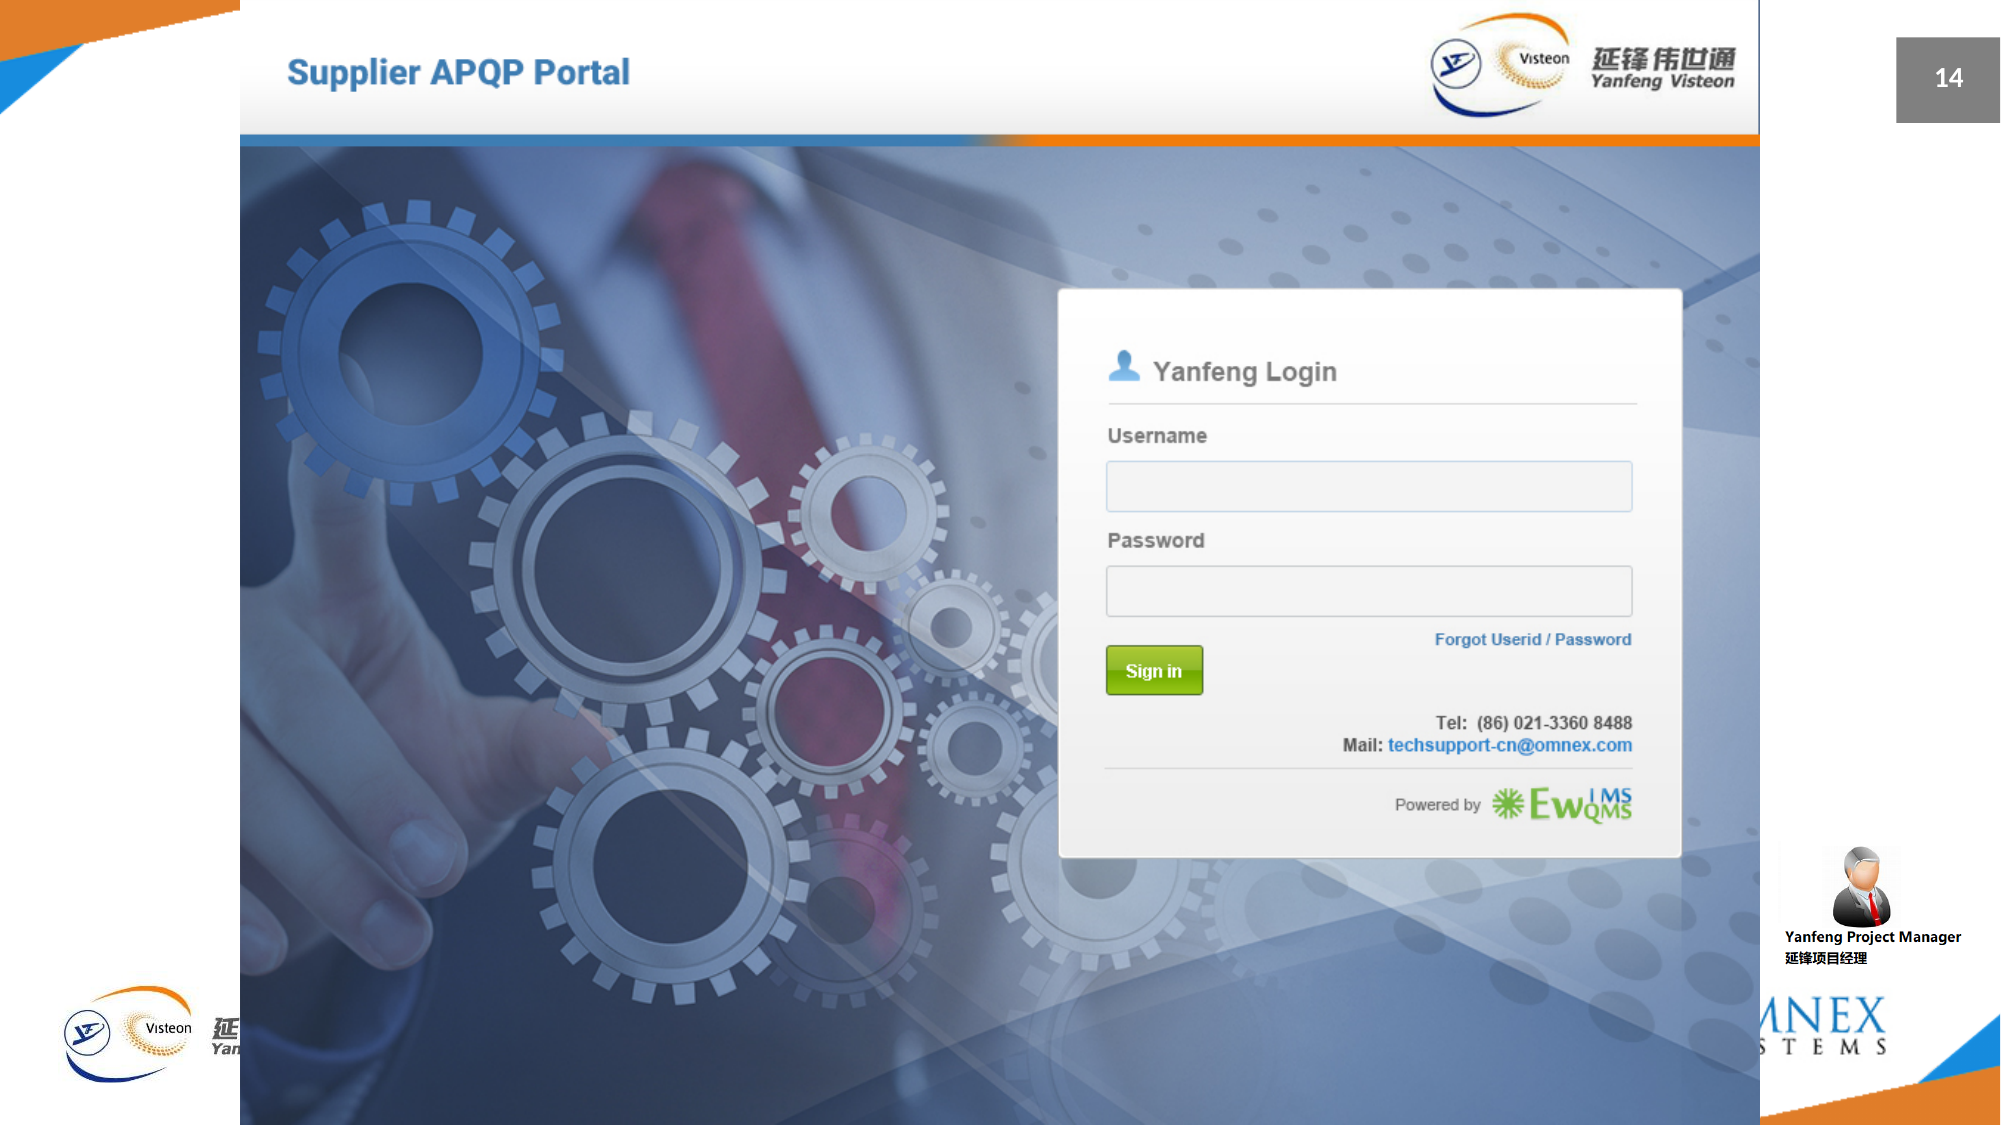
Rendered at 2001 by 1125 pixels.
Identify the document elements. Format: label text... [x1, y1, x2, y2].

picture [1778, 841, 1968, 970]
slide_number 14 [1919, 46, 2000, 106]
picture [0, 0, 2001, 1125]
